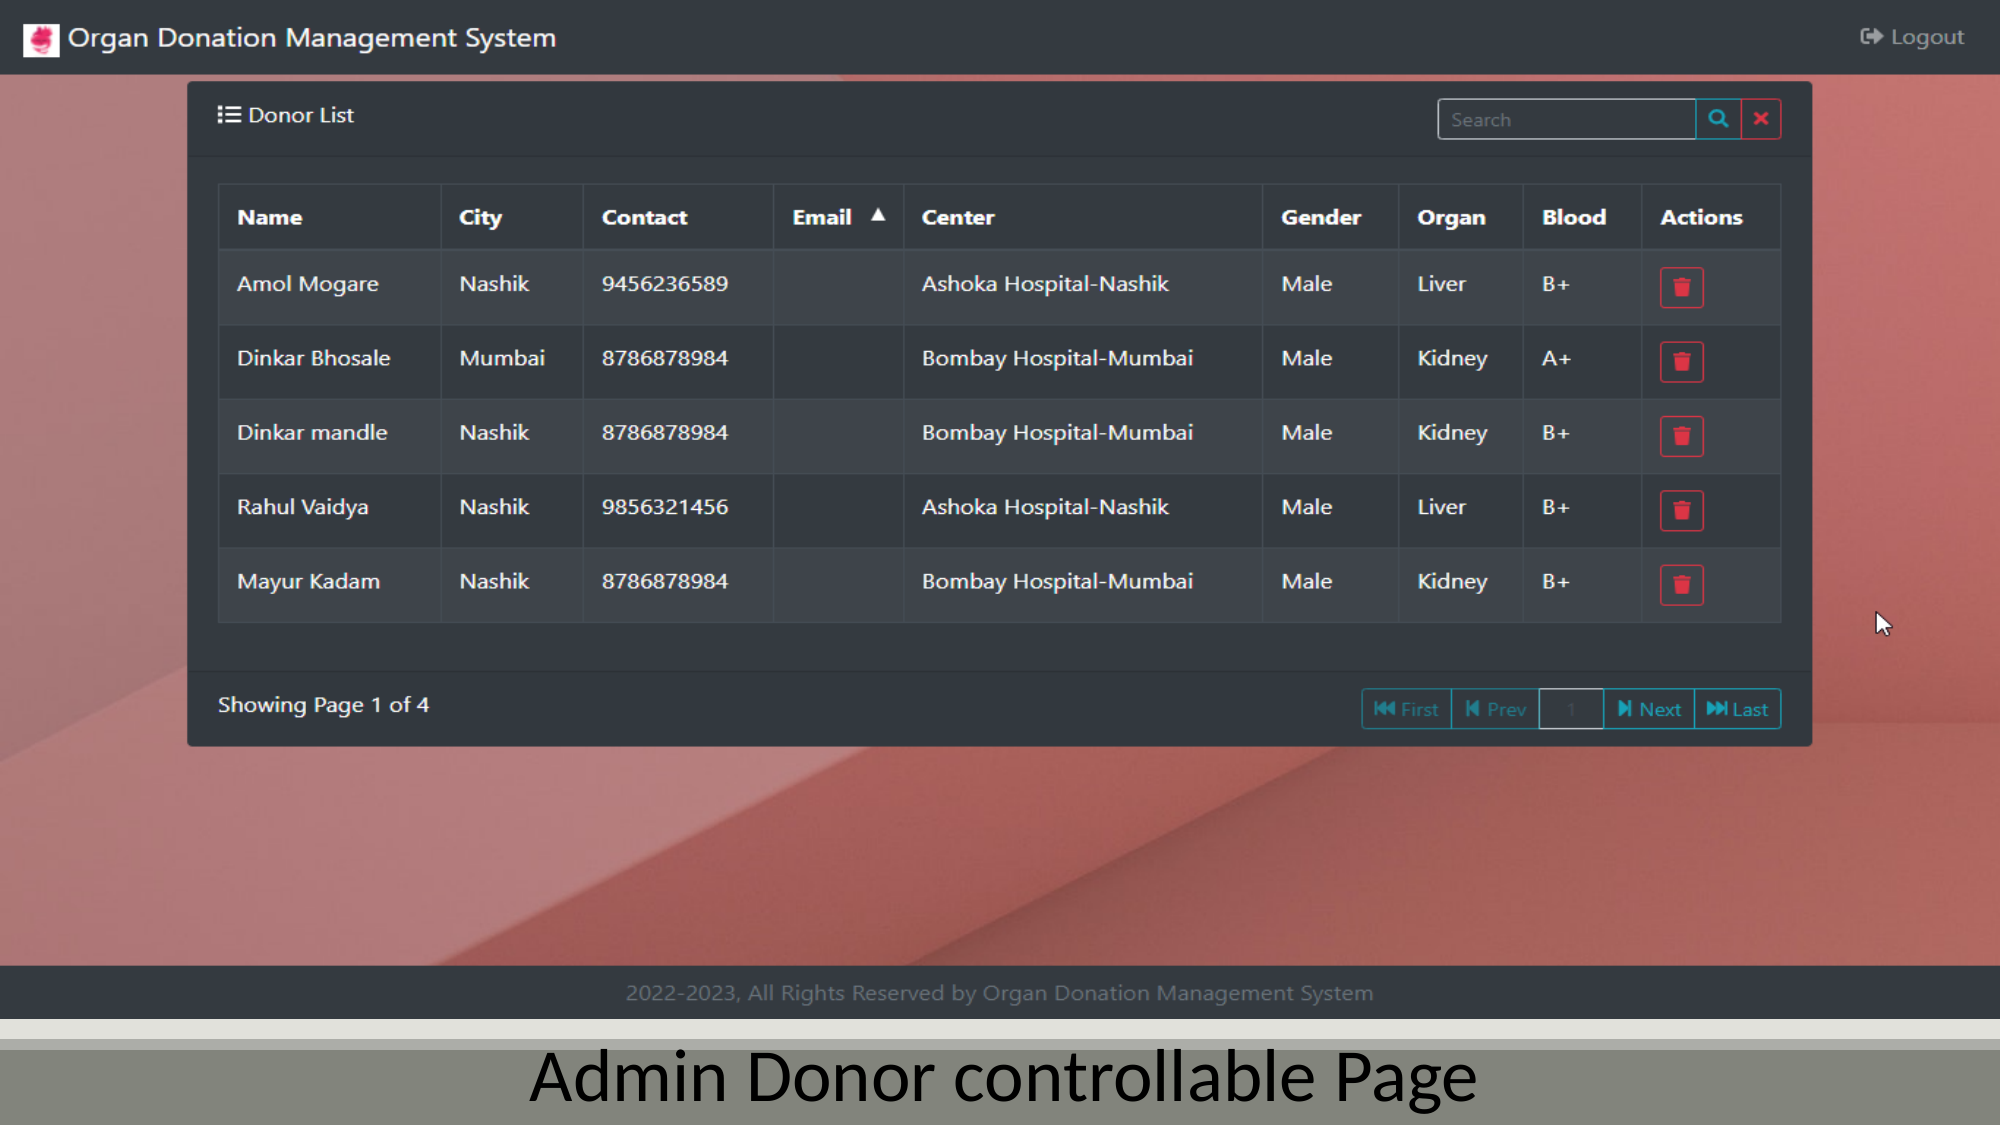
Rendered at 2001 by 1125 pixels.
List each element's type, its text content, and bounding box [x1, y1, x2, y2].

text_box Admin Donor controllable Page [453, 1027, 1557, 1124]
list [0, 0, 2000, 1020]
